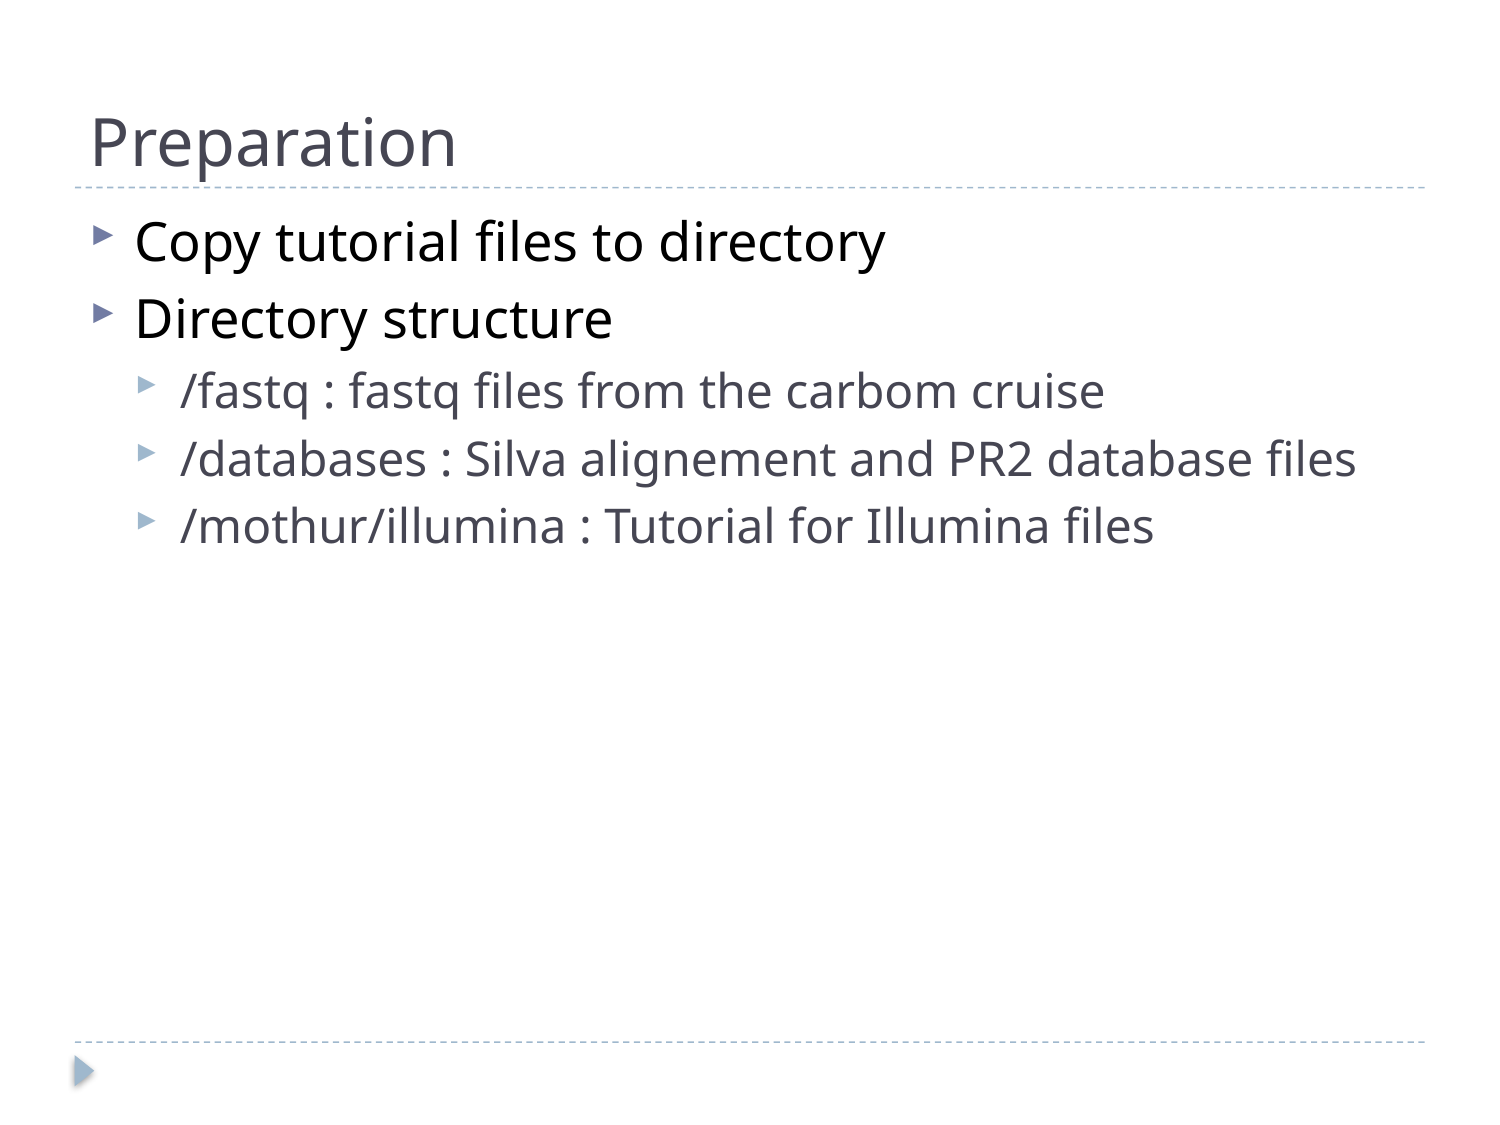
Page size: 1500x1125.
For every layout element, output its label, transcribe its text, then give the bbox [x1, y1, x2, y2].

title Preparation [75, 24, 1425, 188]
list Copy tutorial files to directory Directory structure /fastq : fastq files from the carbom cruise /databases : Silva alignement and PR2 database files /mothur/illumina : Tutorial for Illumina files [75, 200, 1425, 1010]
